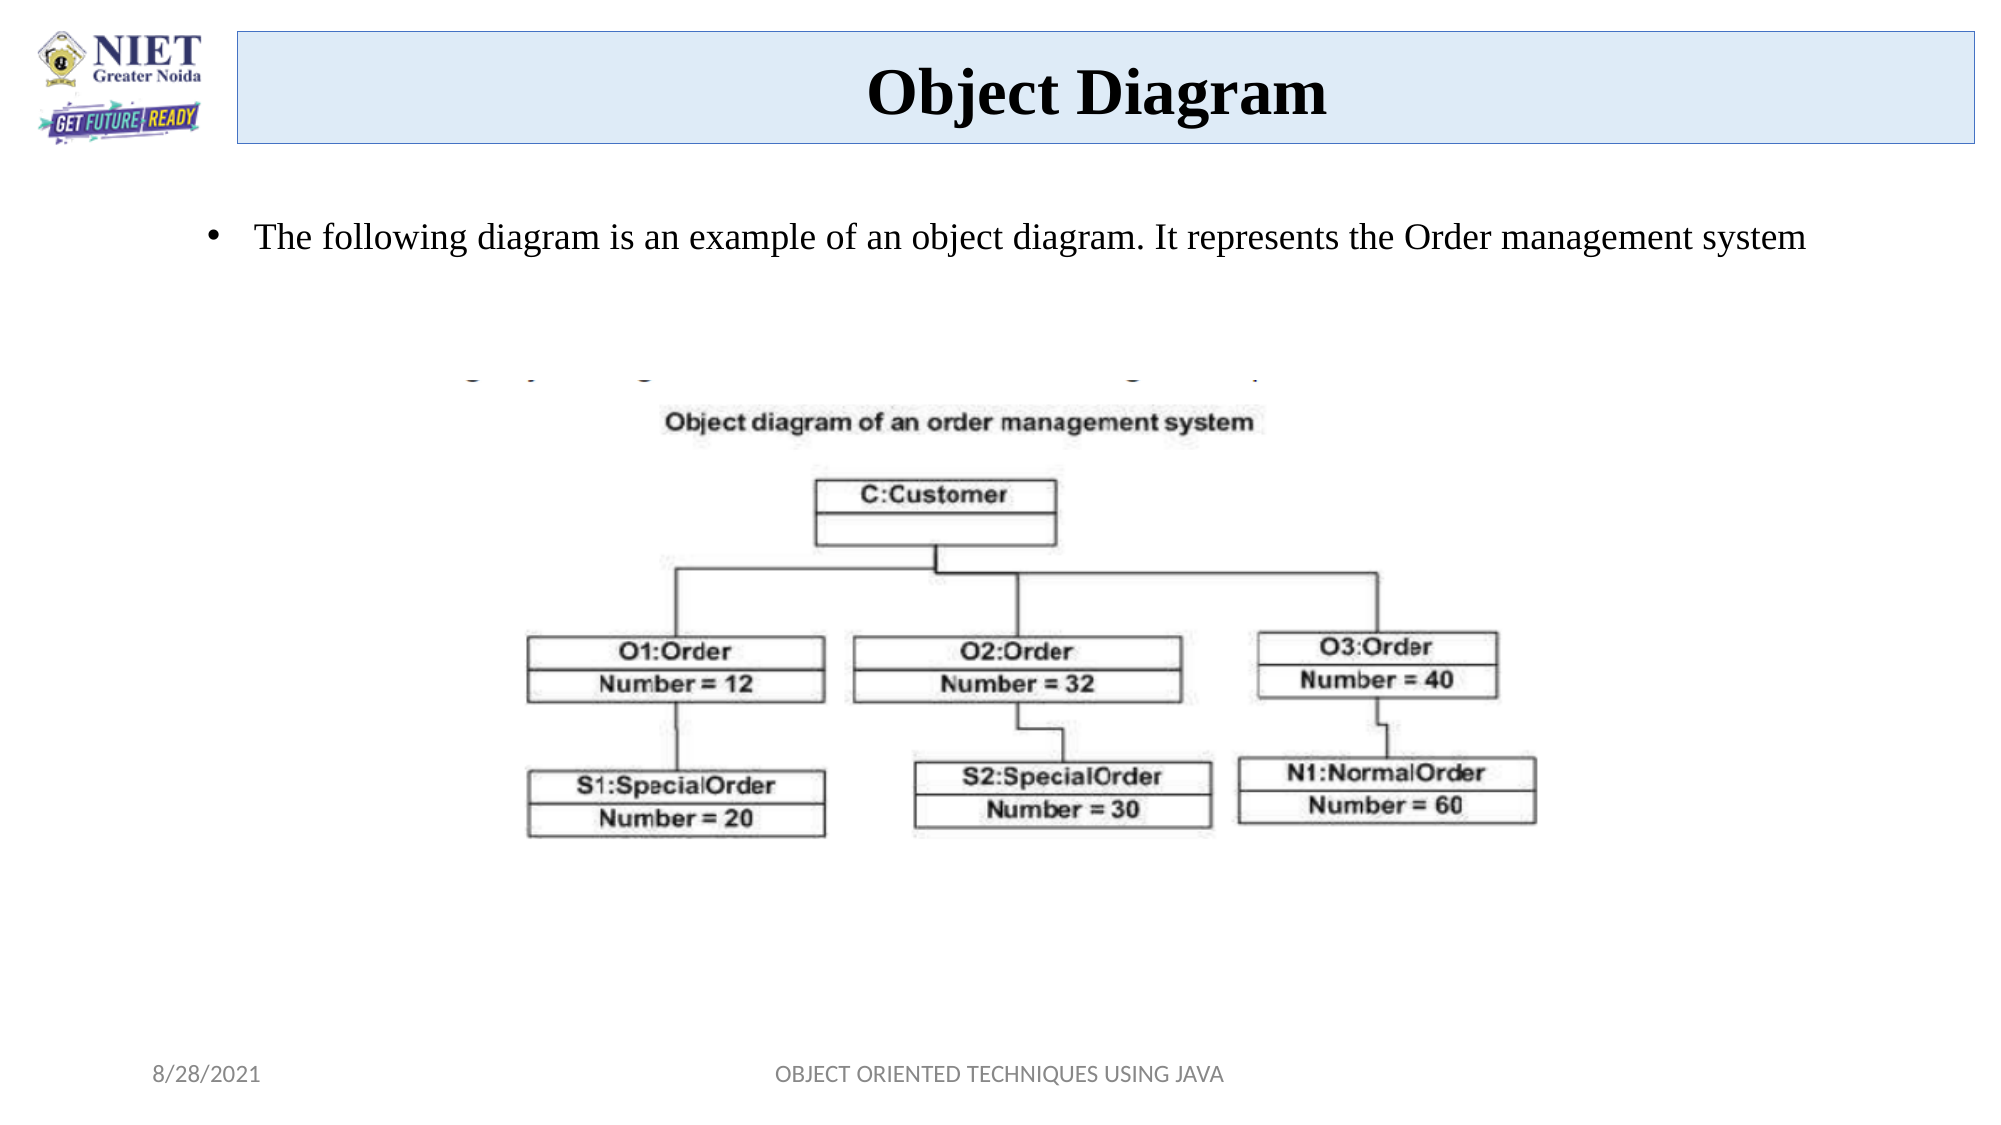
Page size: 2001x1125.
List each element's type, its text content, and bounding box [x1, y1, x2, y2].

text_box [0, 20, 1976, 155]
text_box 8/28/2021 [144, 1050, 580, 1095]
picture [459, 379, 1595, 879]
text_box The following diagram is an example of an object diagram. It represents the Order management system [199, 182, 1855, 265]
